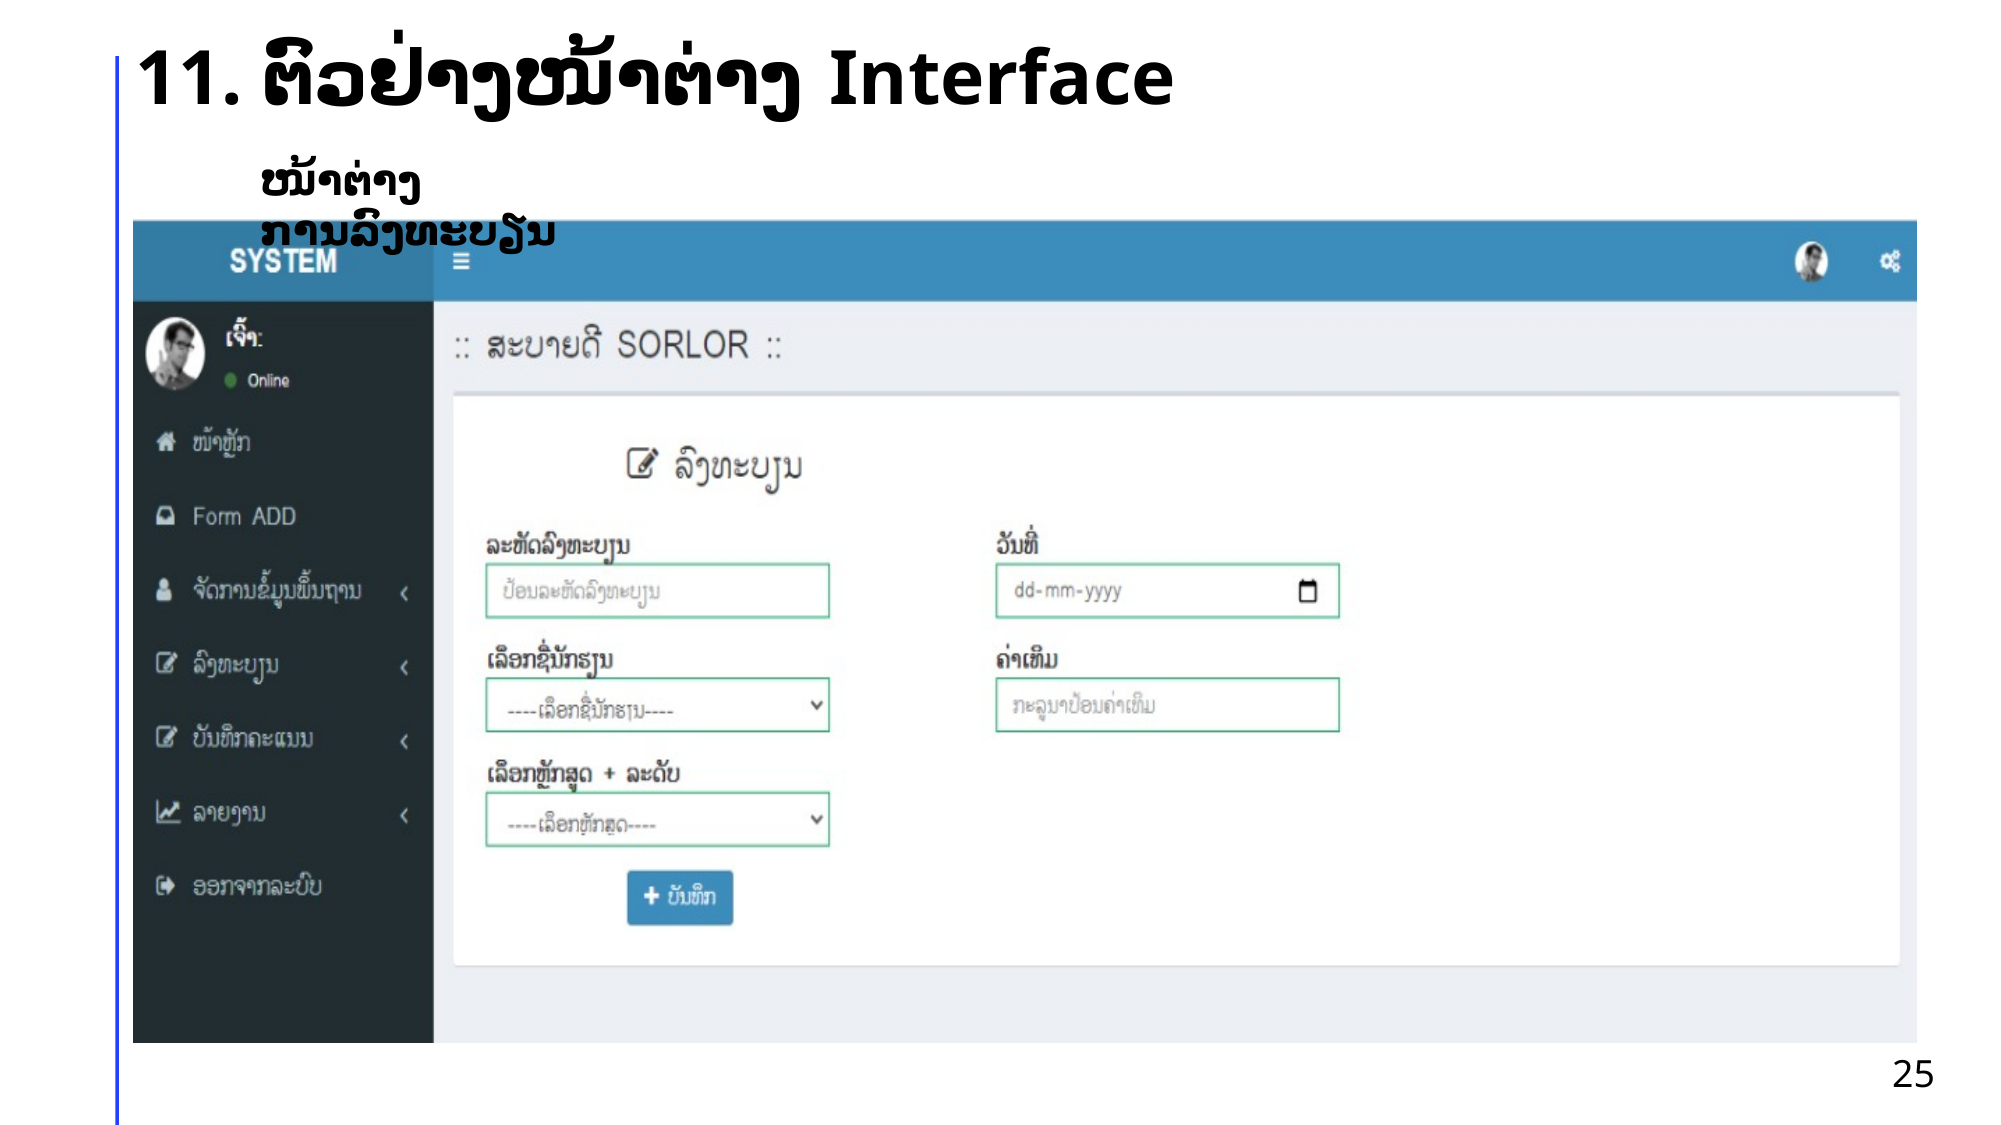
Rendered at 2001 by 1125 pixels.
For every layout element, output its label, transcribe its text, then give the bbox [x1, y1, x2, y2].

picture [133, 218, 1917, 1043]
text_box 11. ຕົວຢ່າງໜ້າຕ່າງ Interface [83, 22, 1917, 128]
text_box 25 [1499, 1042, 1950, 1103]
text_box ໜ້າຕ່າງການລົງທະບຽນ [208, 145, 688, 218]
